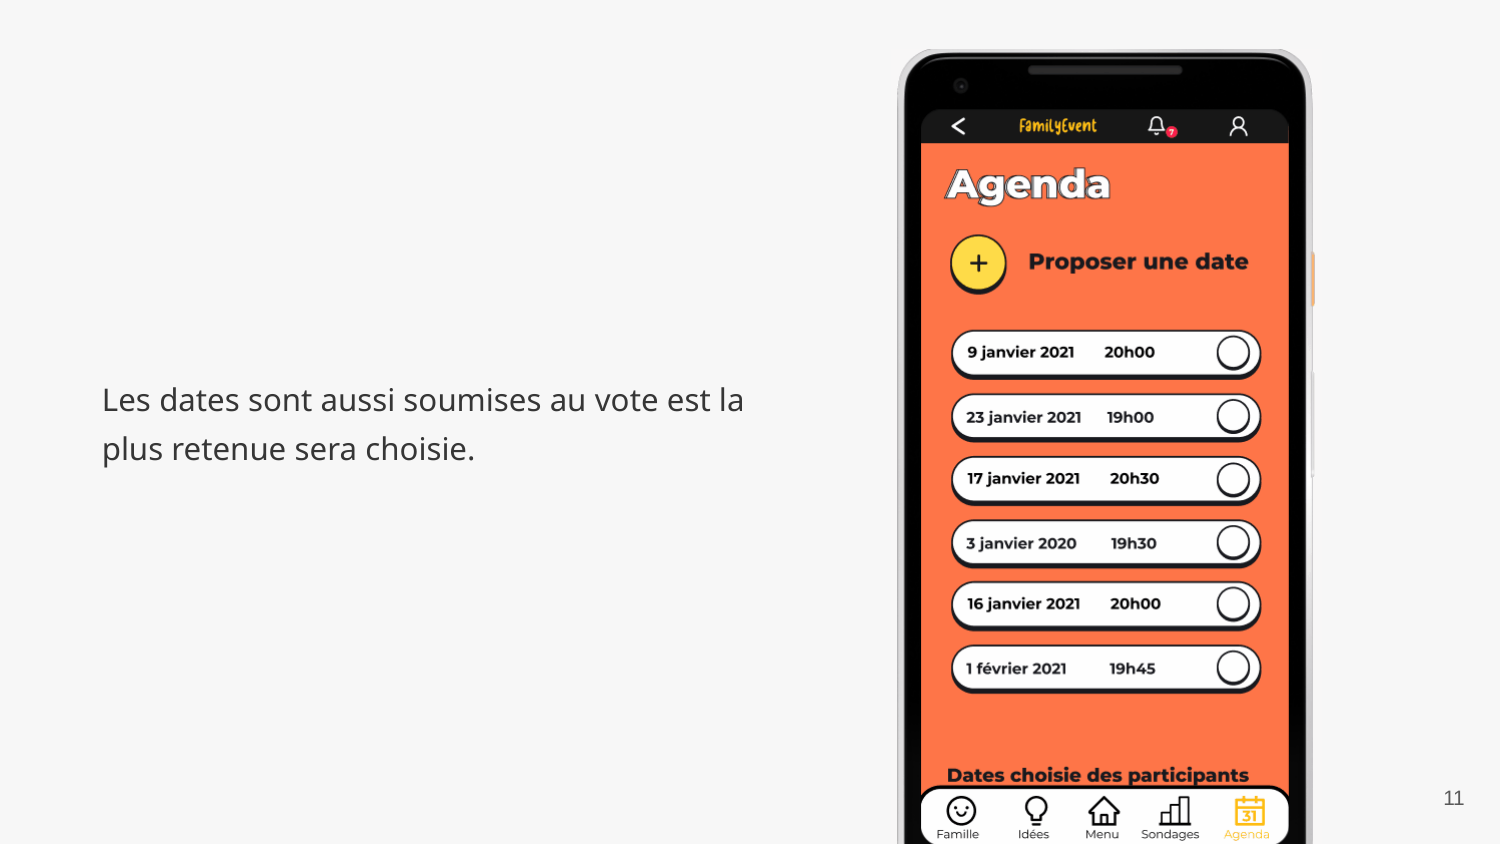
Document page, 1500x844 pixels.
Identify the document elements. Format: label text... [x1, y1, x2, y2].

list Les dates sont aussi soumises au vote est la plus retenue sera choisie. [86, 86, 775, 750]
picture [891, 49, 1323, 844]
slide_number 11 [1389, 764, 1480, 830]
